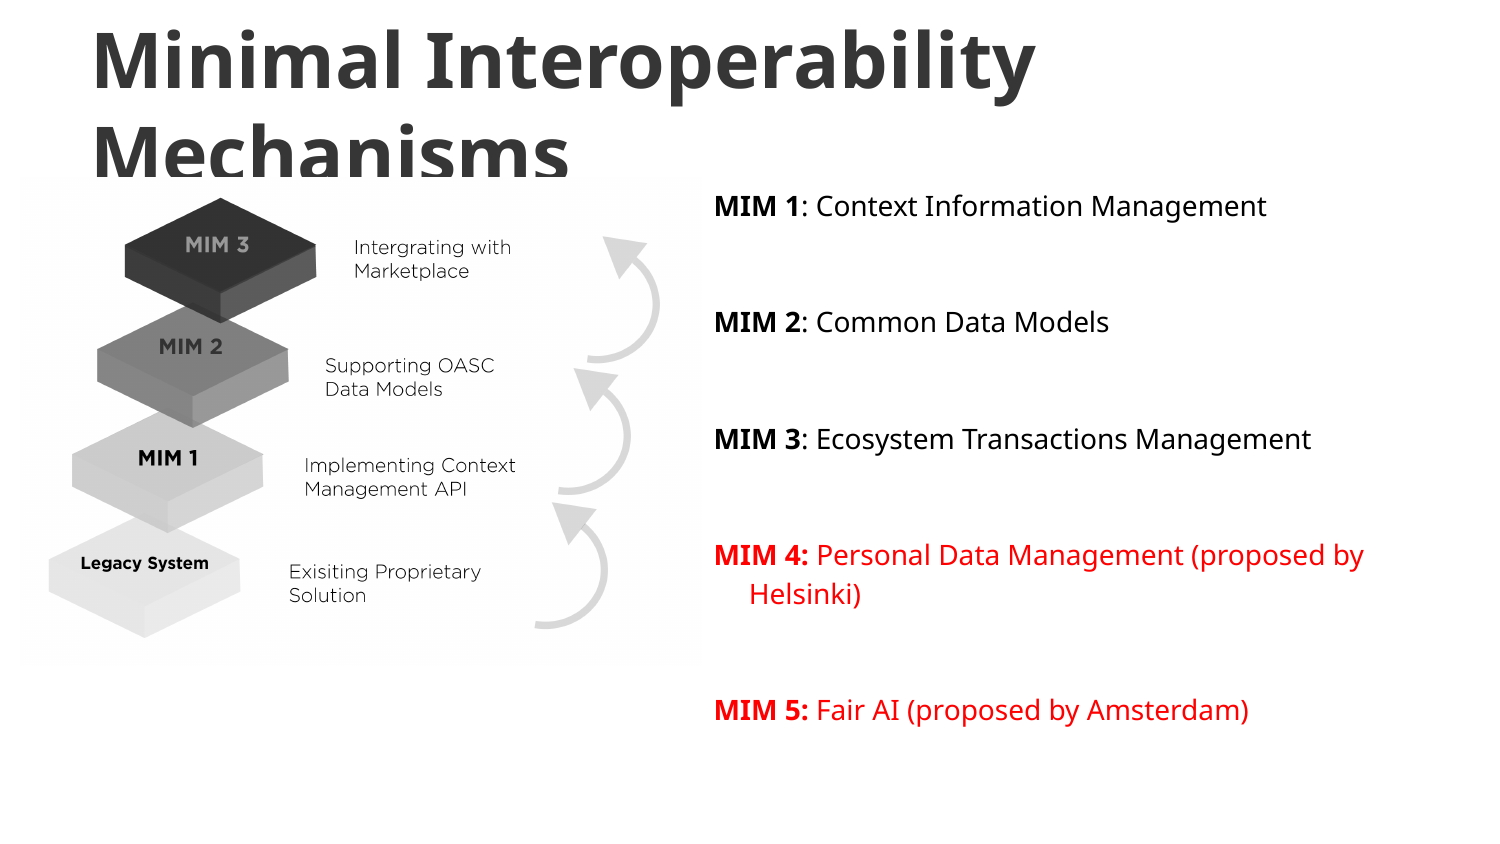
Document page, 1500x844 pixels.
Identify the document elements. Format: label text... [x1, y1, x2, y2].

title Minimal Interoperability Mechanisms [75, 33, 1425, 175]
text_box MIM 1: Context Information Management MIM 2: Common Data Models MIM 3: Ecosystem Transactions Management MIM 4: Personal Data Management (proposed by Helsinki) MIM 5: Fair AI (proposed by Amsterdam) [702, 177, 1453, 666]
picture [20, 177, 702, 666]
